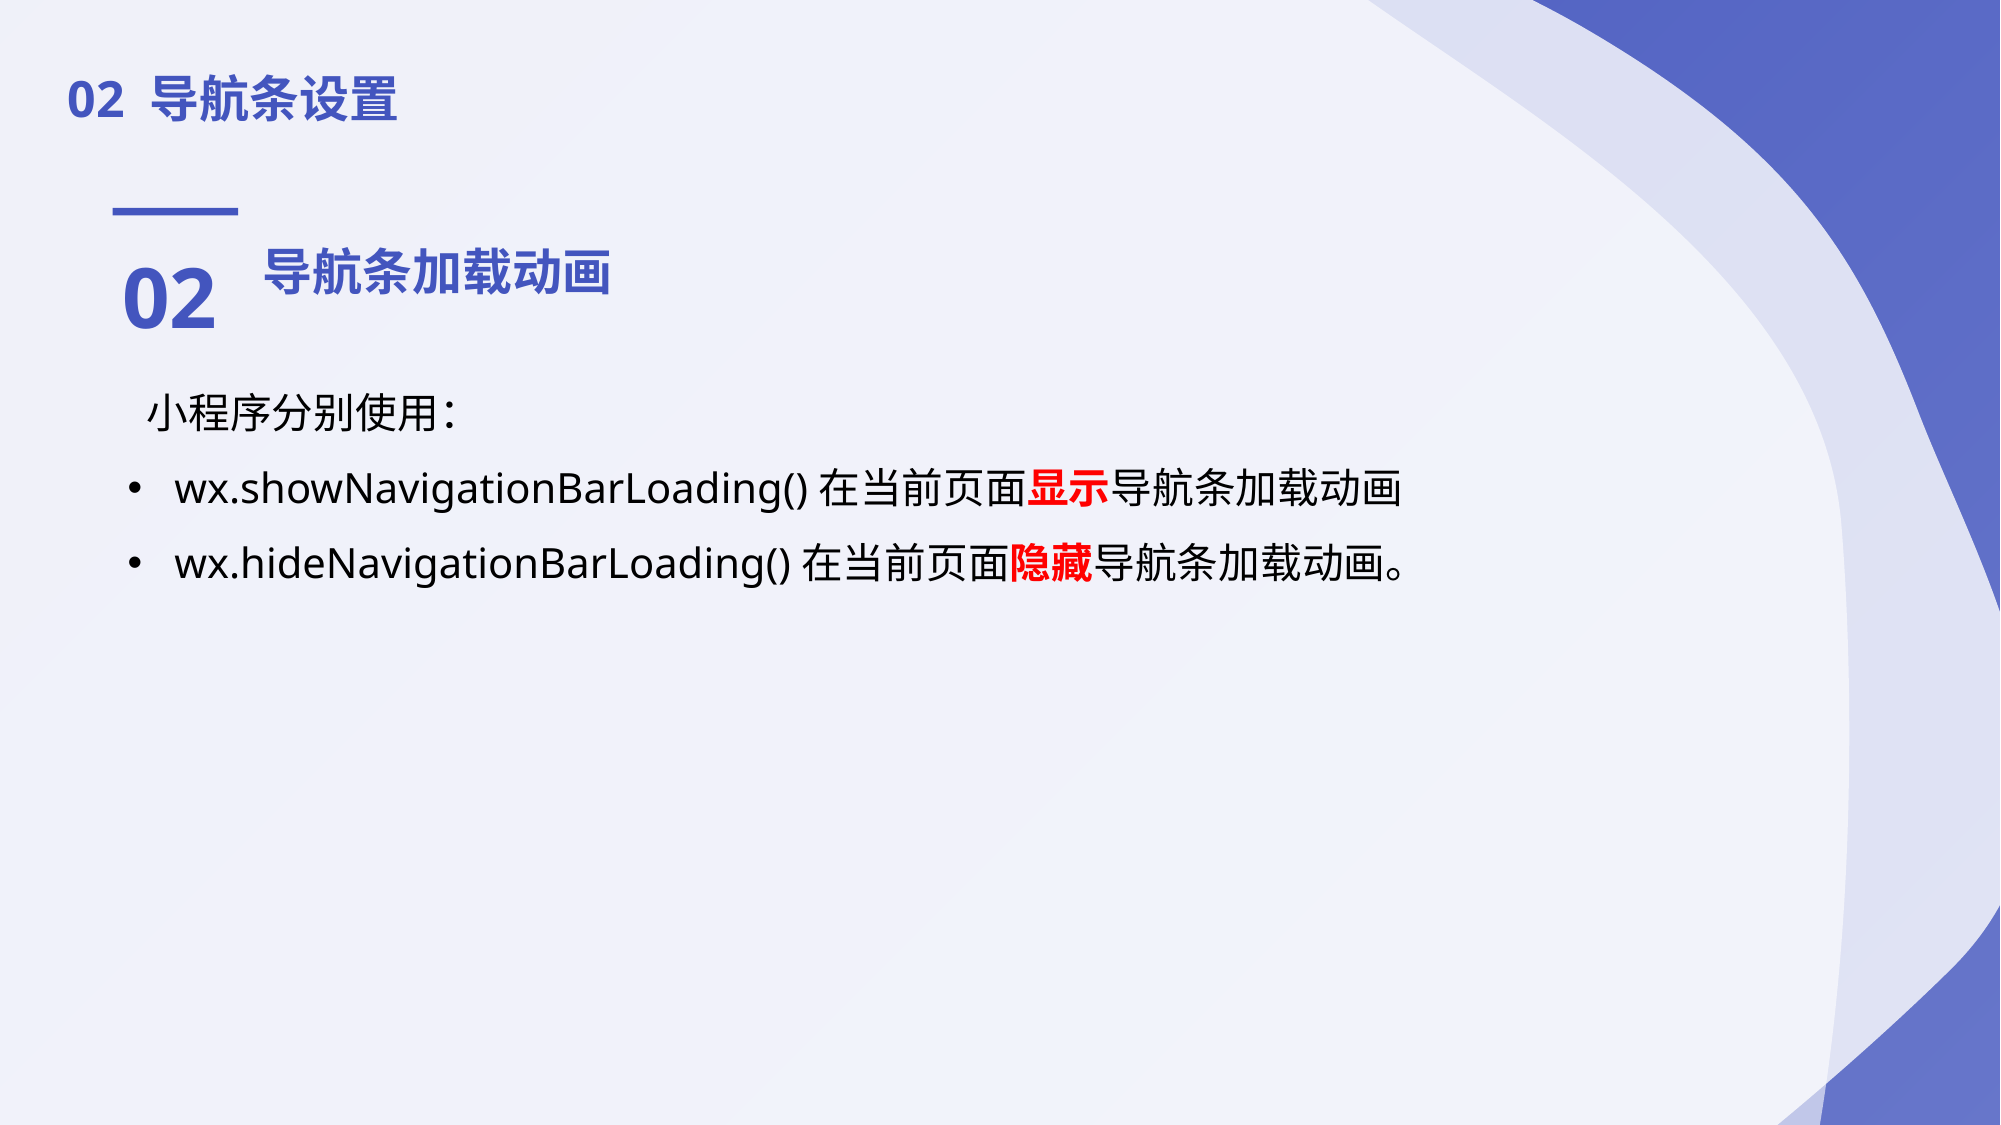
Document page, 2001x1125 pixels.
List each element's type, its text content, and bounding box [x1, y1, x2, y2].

list 02 导航条设置 [52, 41, 924, 162]
text_box [233, 207, 239, 216]
text_box 导航条加载动画 [247, 215, 628, 308]
text_box 小程序分别使用： wx.showNavigationBarLoading()在当前页面显示导航条加载动画 wx.hideNavigationBarLoading()在当前页面隐藏导航条加载动画。 [112, 354, 1669, 595]
text_box 02 [107, 207, 233, 353]
